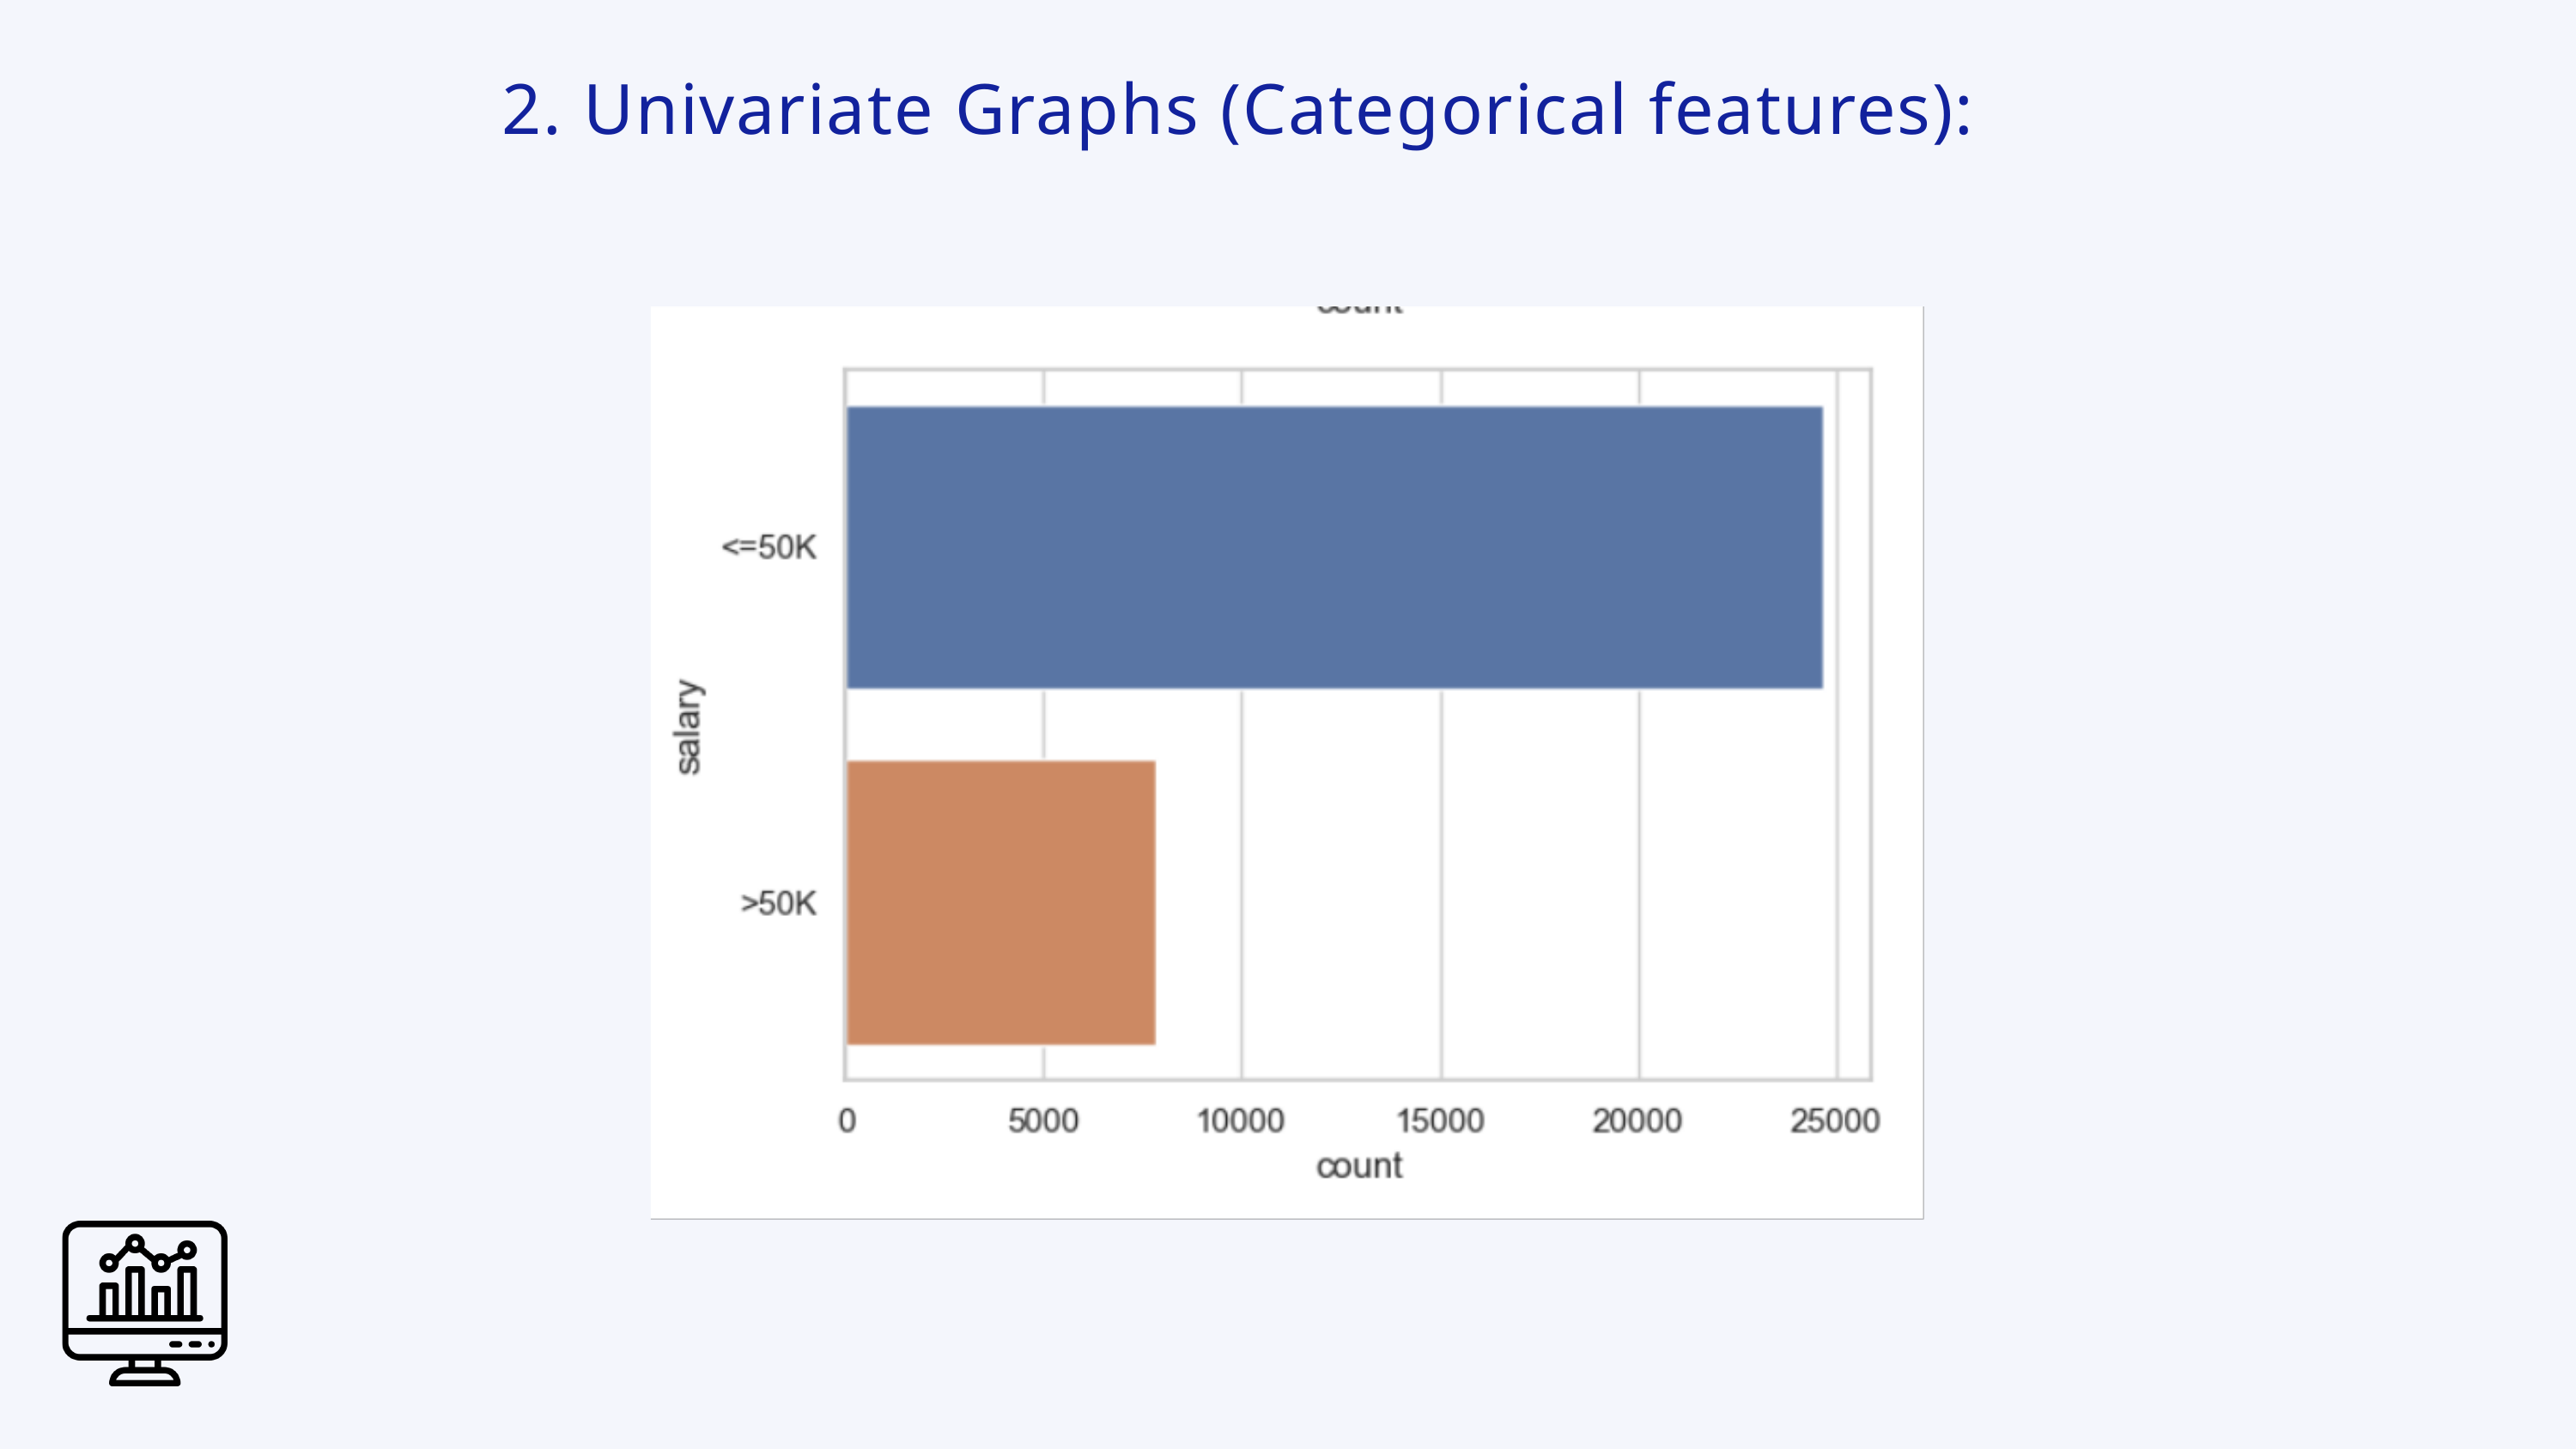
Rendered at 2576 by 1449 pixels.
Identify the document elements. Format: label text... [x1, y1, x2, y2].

text_box [62, 1221, 228, 1386]
text_box [650, 306, 1925, 1222]
text_box 2. Univariate Graphs (Categorical features): [501, 51, 2075, 149]
